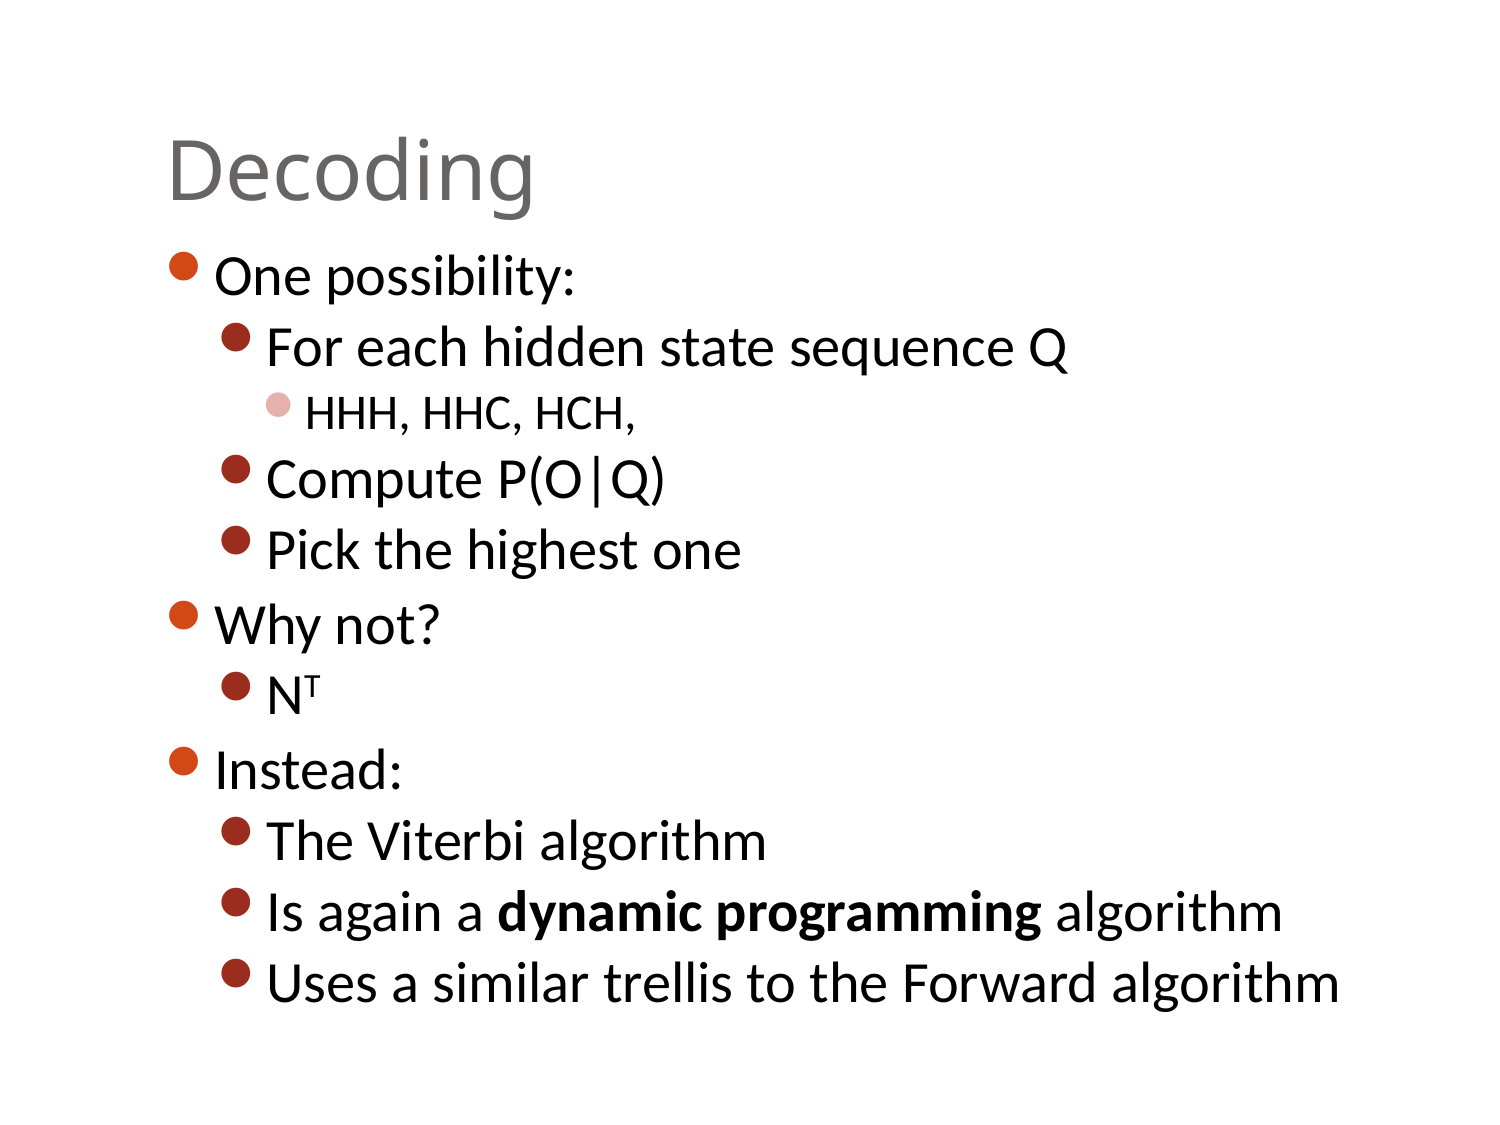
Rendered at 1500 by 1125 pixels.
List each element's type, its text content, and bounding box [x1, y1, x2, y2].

list One possibility: For each hidden state sequence Q HHH, HHC, HCH, Compute P(O|Q) Pick the highest one Why not? NT Instead: The Viterbi algorithm Is again a dynamic programming algorithm Uses a similar trellis to the Forward algorithm [149, 237, 1426, 988]
title Decoding [149, 44, 1426, 233]
